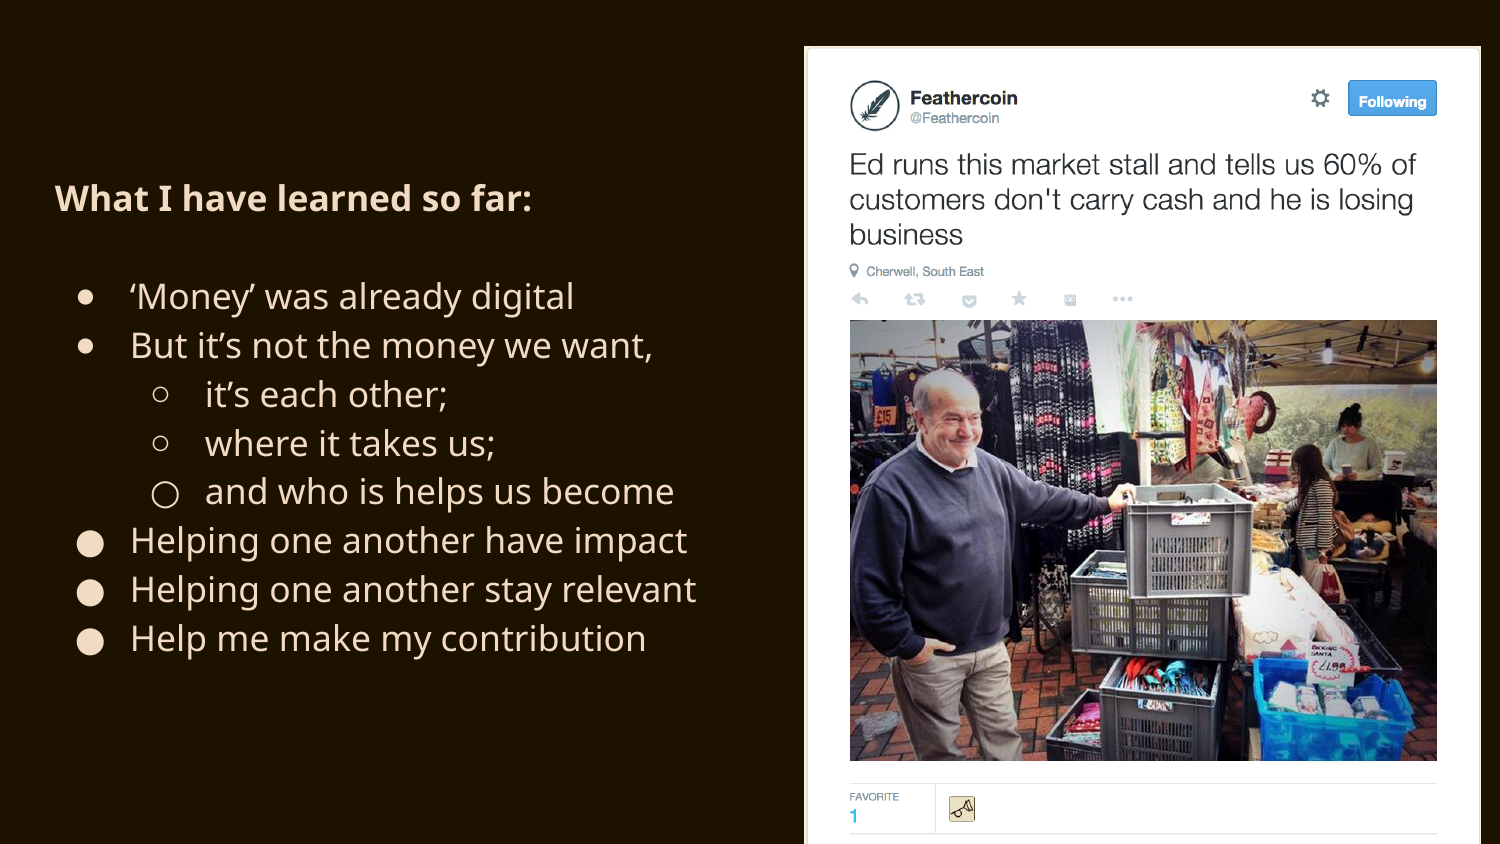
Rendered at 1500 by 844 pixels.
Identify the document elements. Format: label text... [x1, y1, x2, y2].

picture [804, 45, 1482, 844]
subtitle What I have learned so far: ‘Money’ was already digital But it’s not the money we want, it’s each other; where it takes us; and who is helps us become Helping one another have impact Helping one another stay relevant Help me make my contribution [39, 154, 792, 721]
